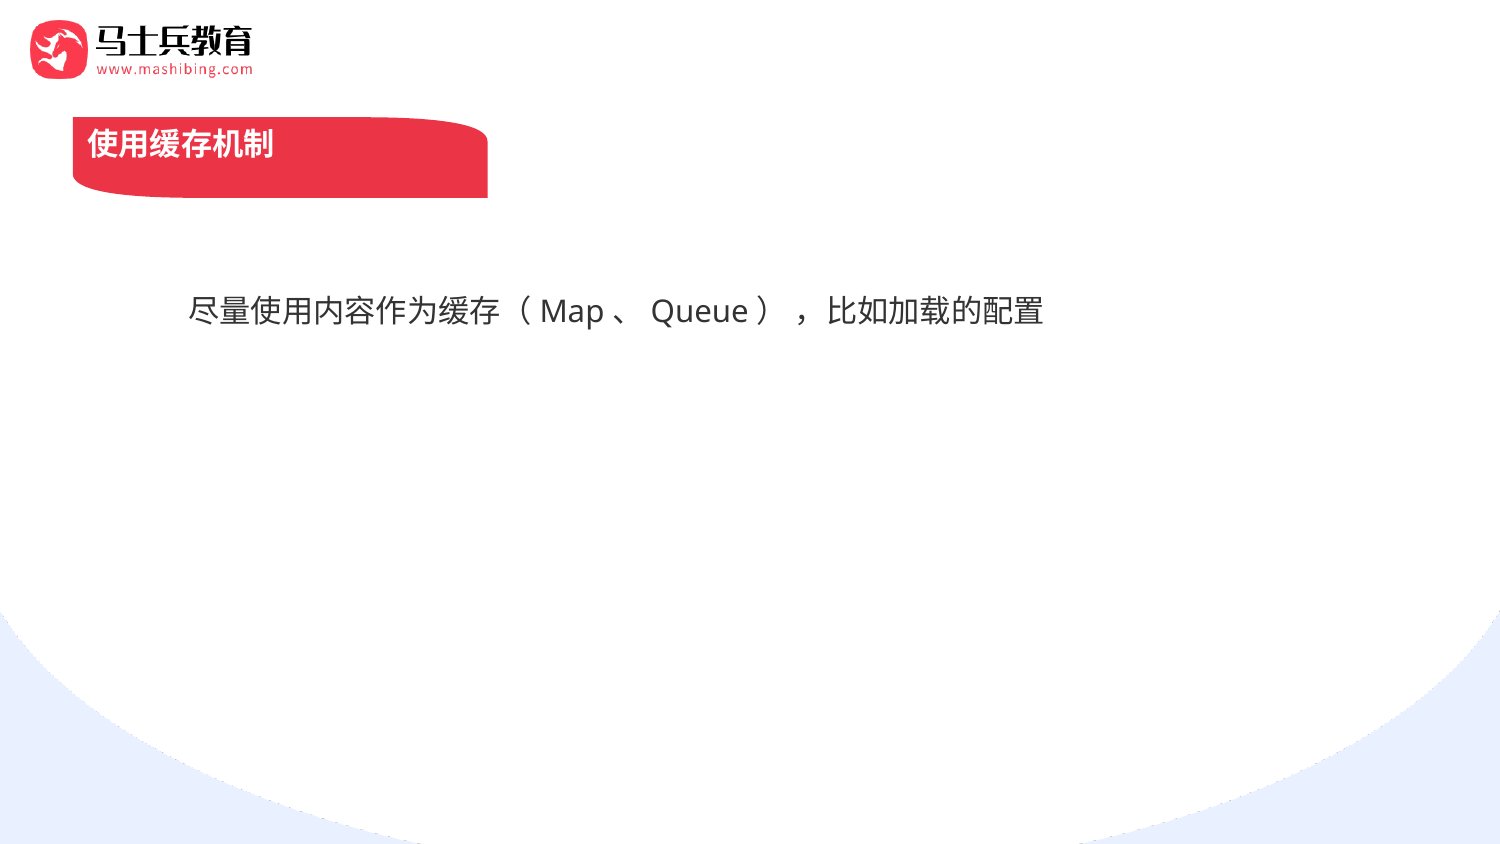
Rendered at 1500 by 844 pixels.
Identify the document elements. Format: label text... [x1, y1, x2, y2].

text_box 使用缓存机制 [72, 117, 488, 198]
picture [0, 610, 1500, 844]
picture [30, 20, 252, 79]
text_box 尽量使用内容作为缓存（Map、Queue） ，比如加载的配置 [173, 216, 1394, 442]
